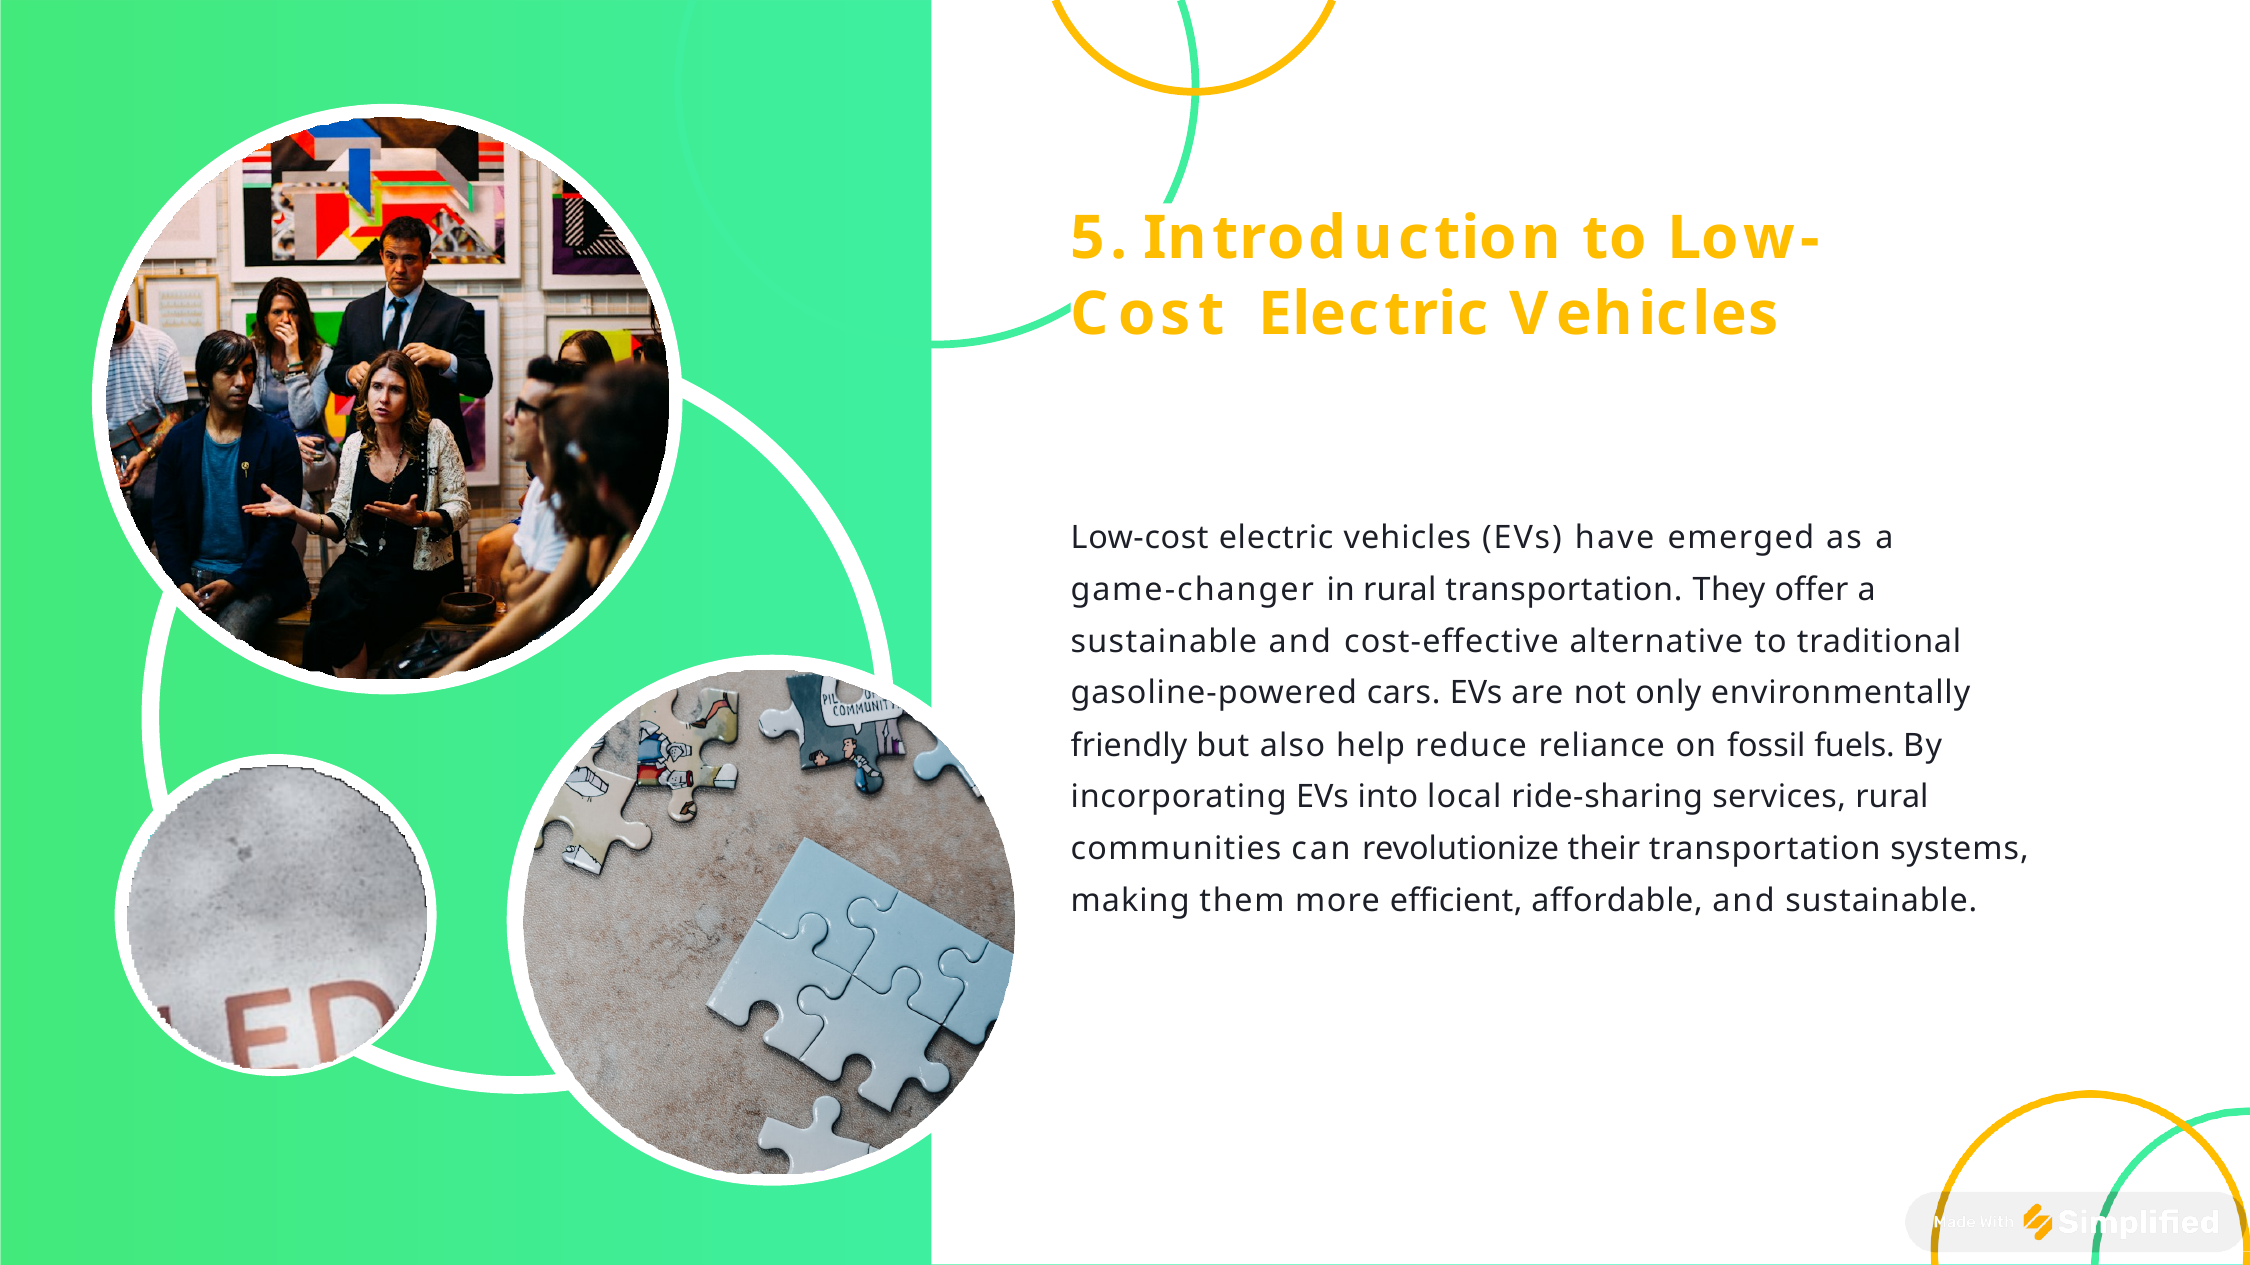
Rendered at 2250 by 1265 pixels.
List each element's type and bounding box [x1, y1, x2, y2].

picture [1904, 1090, 2250, 1265]
text_box [0, 0, 2250, 1265]
